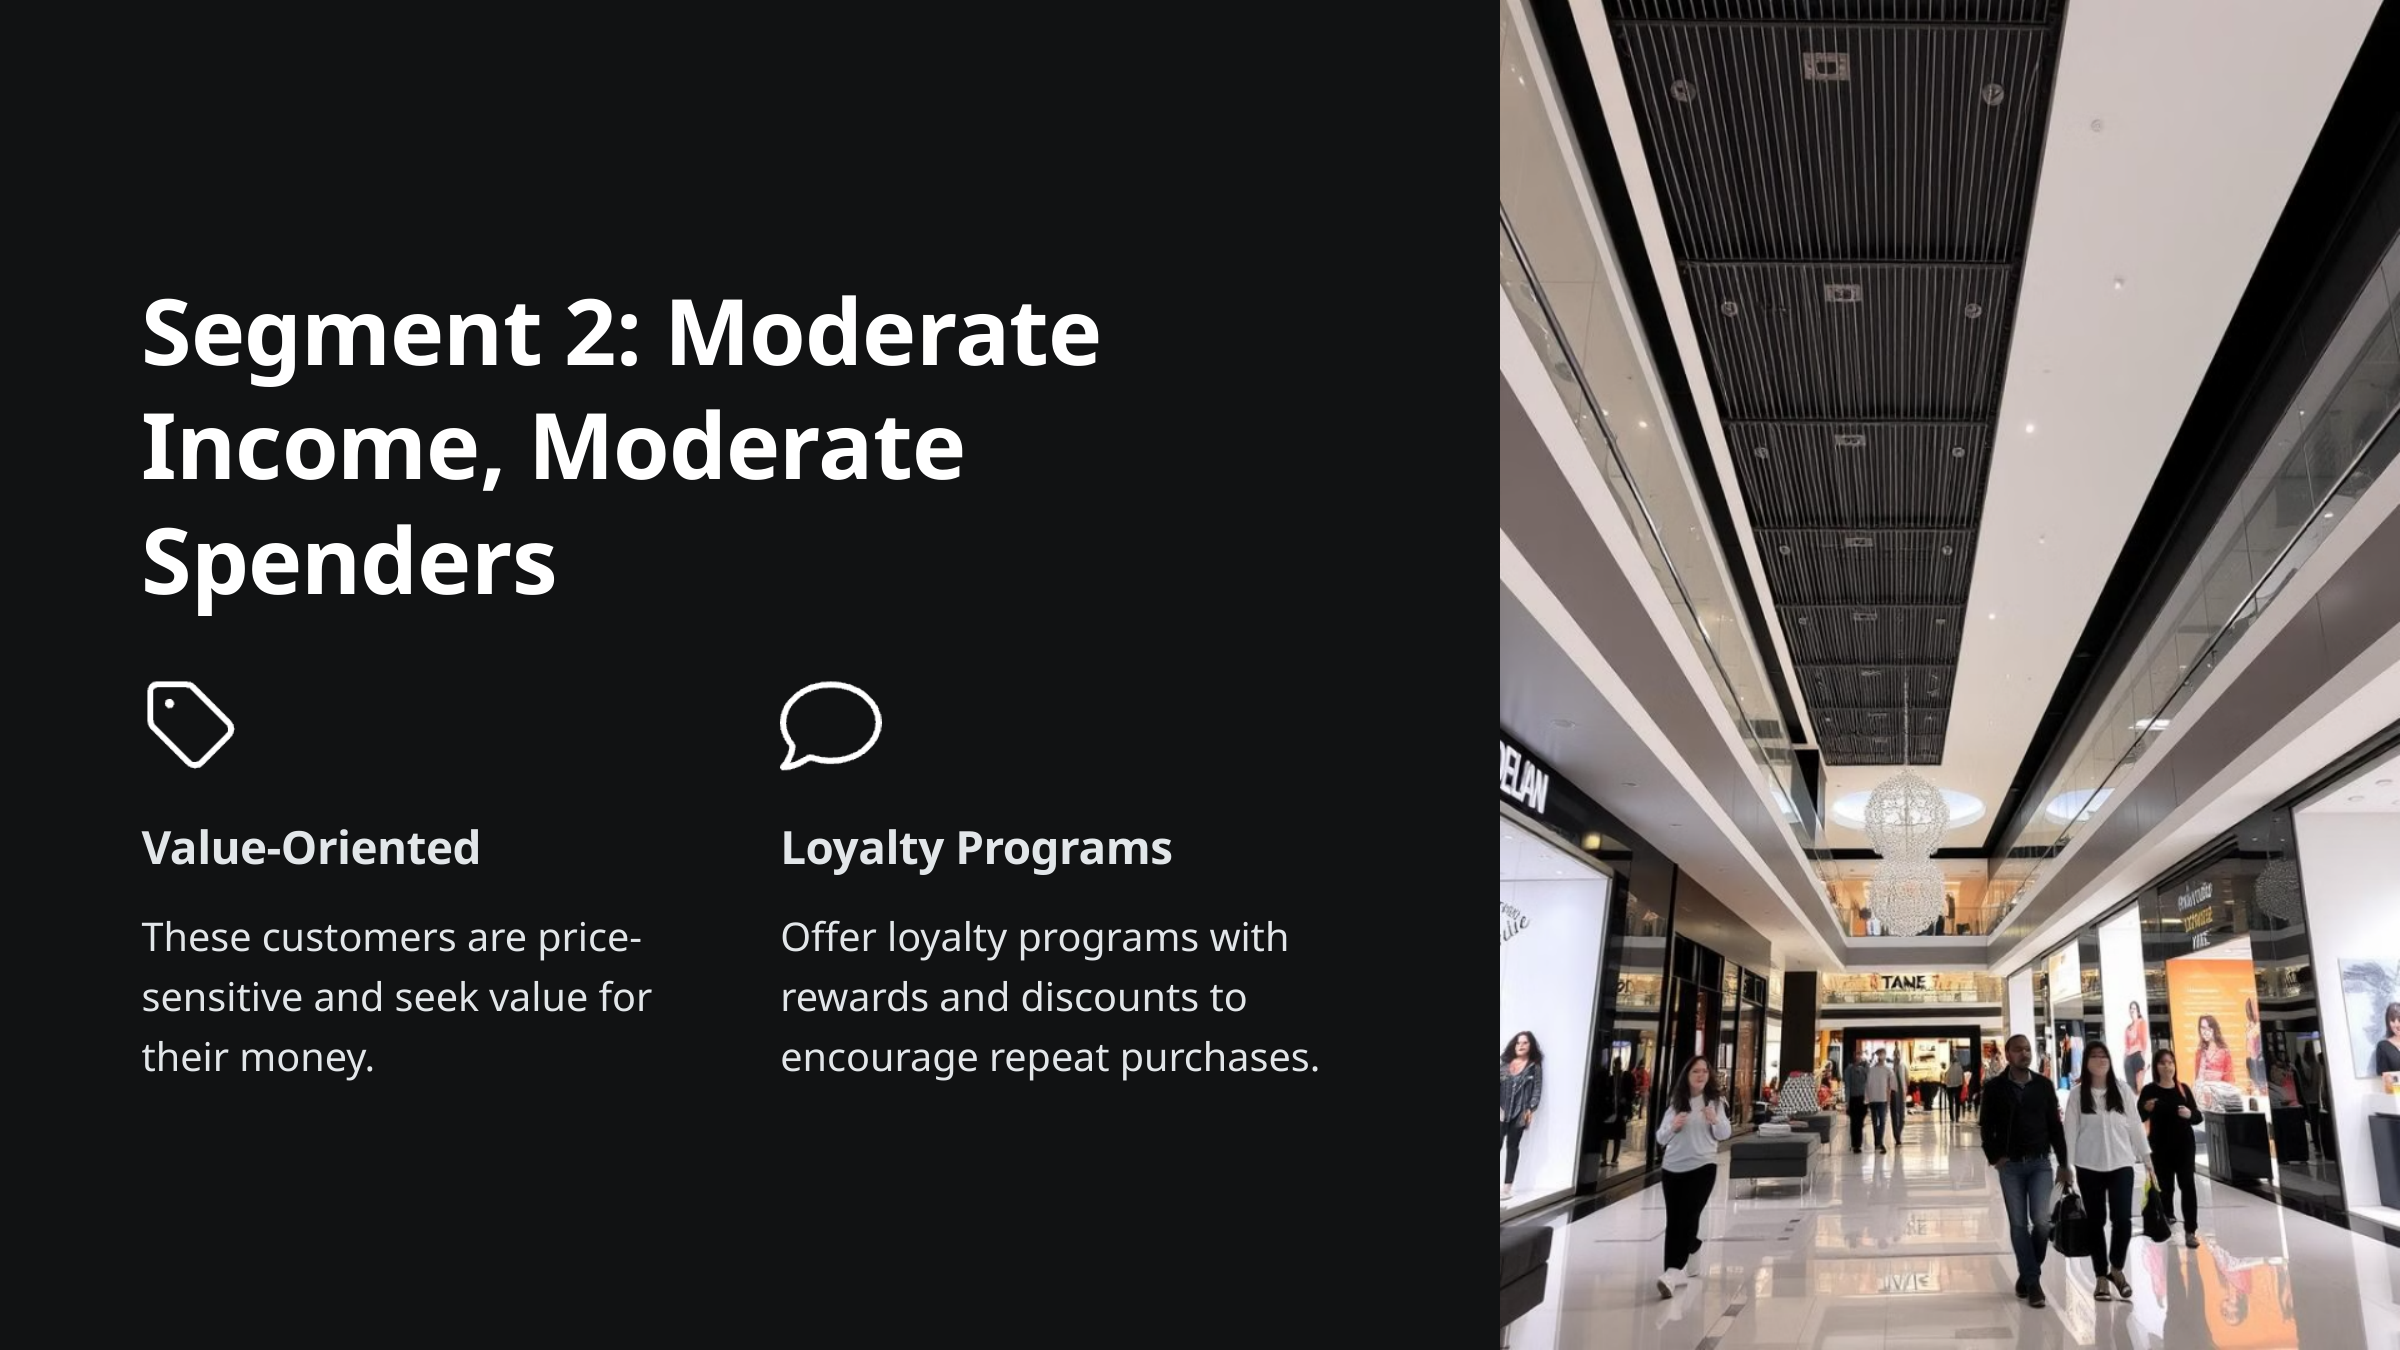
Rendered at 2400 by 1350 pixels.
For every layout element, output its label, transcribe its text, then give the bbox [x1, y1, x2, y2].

picture [780, 674, 882, 777]
picture [141, 674, 243, 777]
text_box Loyalty Programs [780, 816, 1241, 875]
text_box Offer loyalty programs with rewards and discounts to encourage repeat purchases. [780, 898, 1359, 1081]
text_box Value-Oriented [141, 816, 602, 875]
picture [1499, 0, 2400, 1350]
text_box These customers are price-sensitive and seek value for their money. [141, 898, 720, 1081]
text_box Segment 2: Moderate Income, Moderate Spenders [141, 269, 1359, 615]
